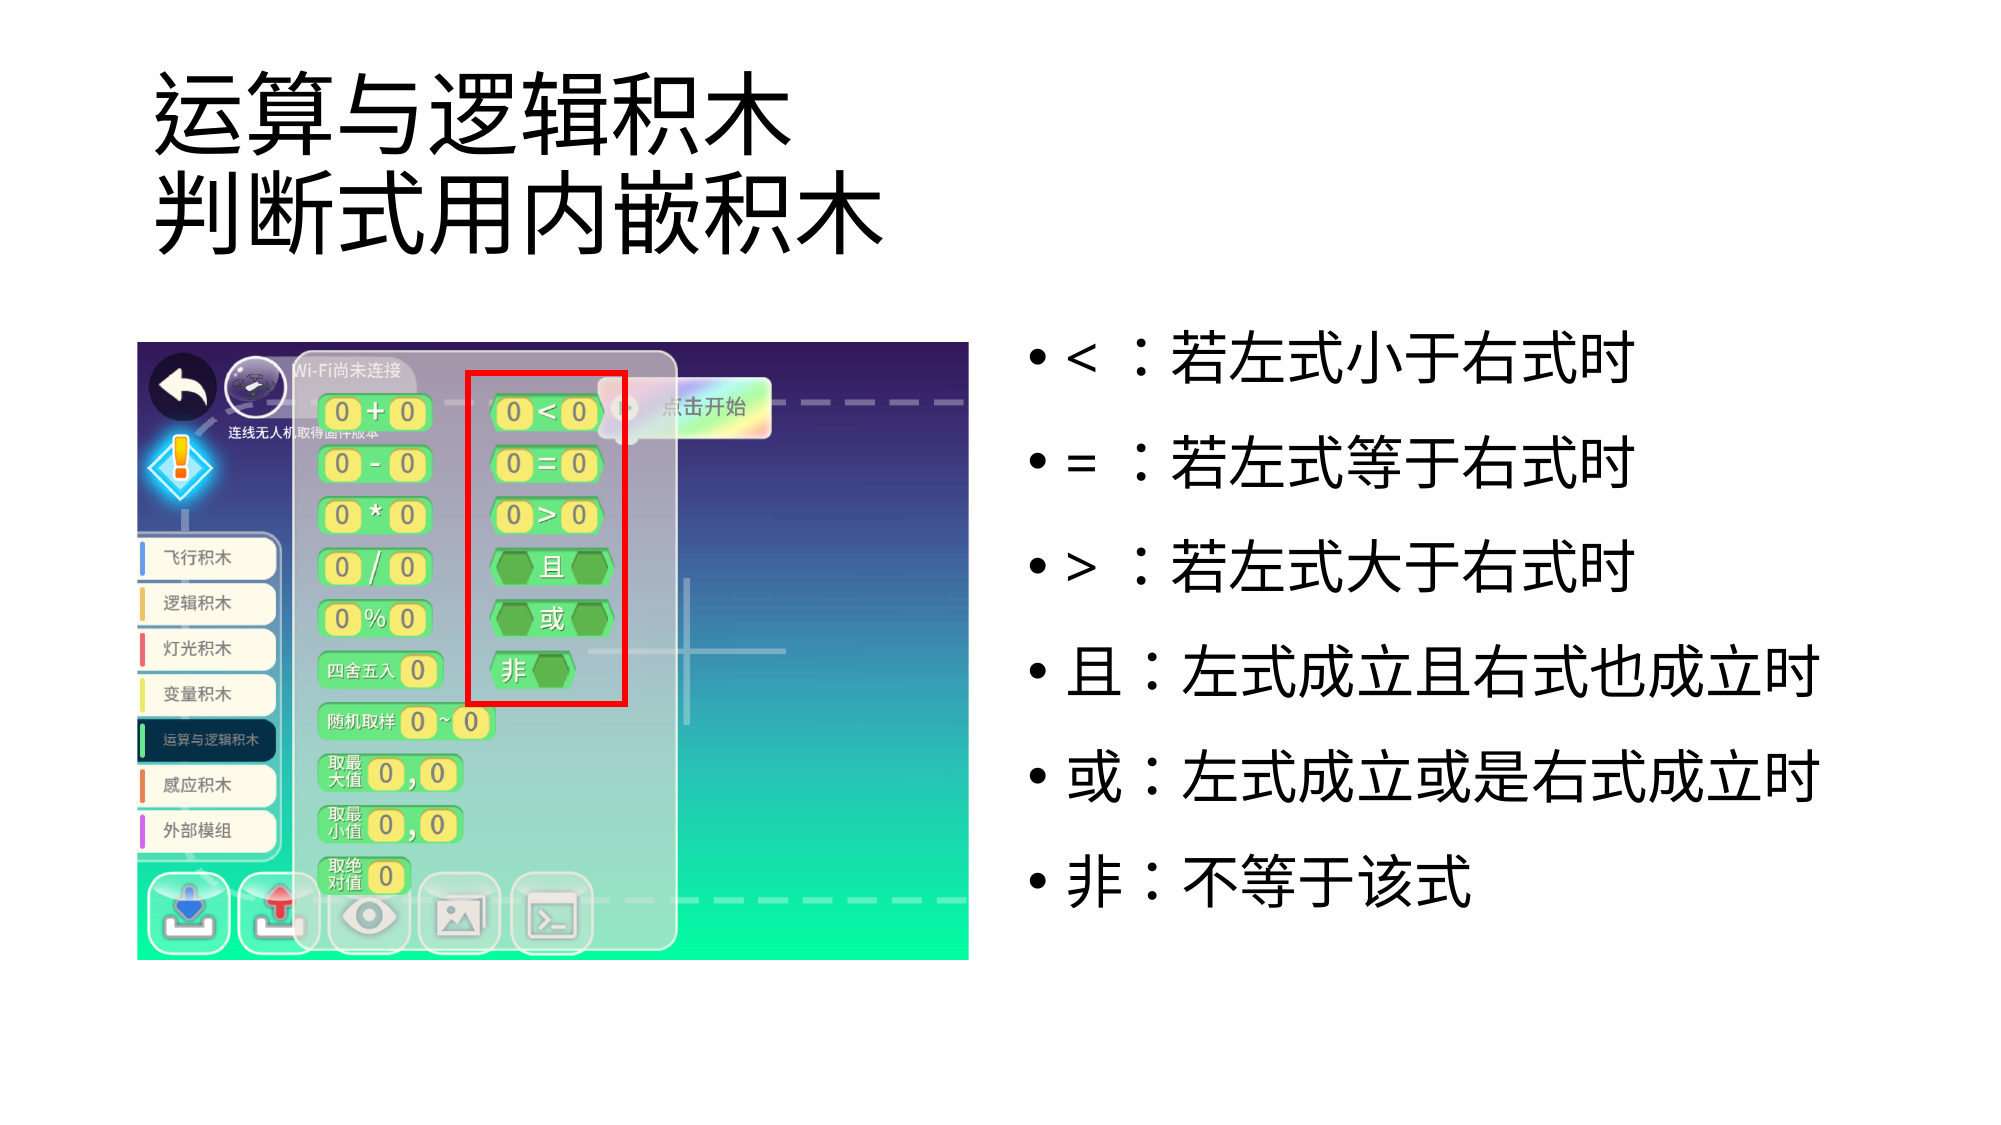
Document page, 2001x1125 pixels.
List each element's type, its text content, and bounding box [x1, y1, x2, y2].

title 运算与逻辑积木 判断式用内嵌积木 [137, 59, 1863, 278]
list <：若左式小于右式时 =：若左式等于右式时 >：若左式大于右式时 且：左式成立且右式也成立时 或：左式成立或是右式成立时 非：不等于该式 [1012, 299, 1863, 1049]
picture [137, 342, 969, 960]
